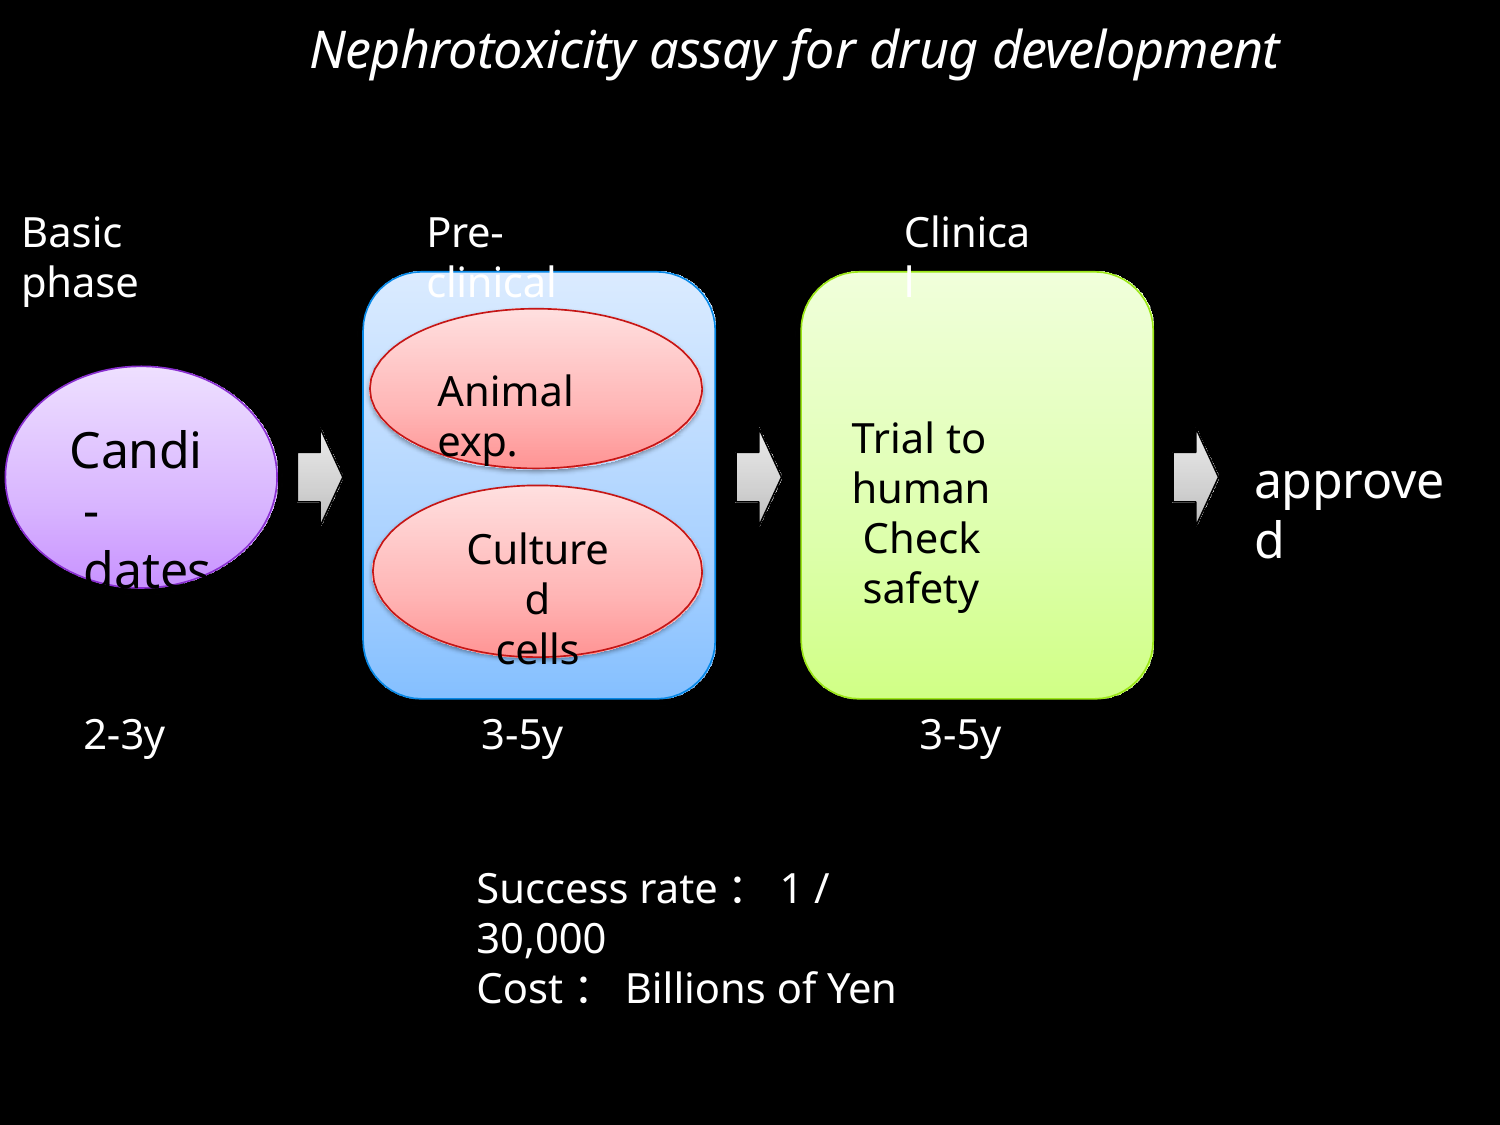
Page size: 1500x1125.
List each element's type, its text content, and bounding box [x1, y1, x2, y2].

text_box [0, 267, 722, 709]
text_box Clinical [901, 203, 1031, 265]
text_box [362, 304, 709, 419]
title Nephrotoxicity assay for drug development [180, 14, 1320, 205]
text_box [289, 420, 1226, 540]
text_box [793, 267, 1160, 419]
text_box 2-3y [81, 717, 168, 758]
text_box Pre-clinical [424, 204, 628, 265]
text_box 3-5y [479, 717, 566, 758]
text_box Success rate：1 / 30,000 Cost：Billions of Yen [474, 860, 909, 1013]
text_box 3-5y [917, 717, 1004, 758]
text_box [793, 548, 1160, 709]
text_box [365, 548, 709, 668]
text_box Basic phase [19, 203, 233, 265]
text_box approved [1252, 446, 1447, 569]
